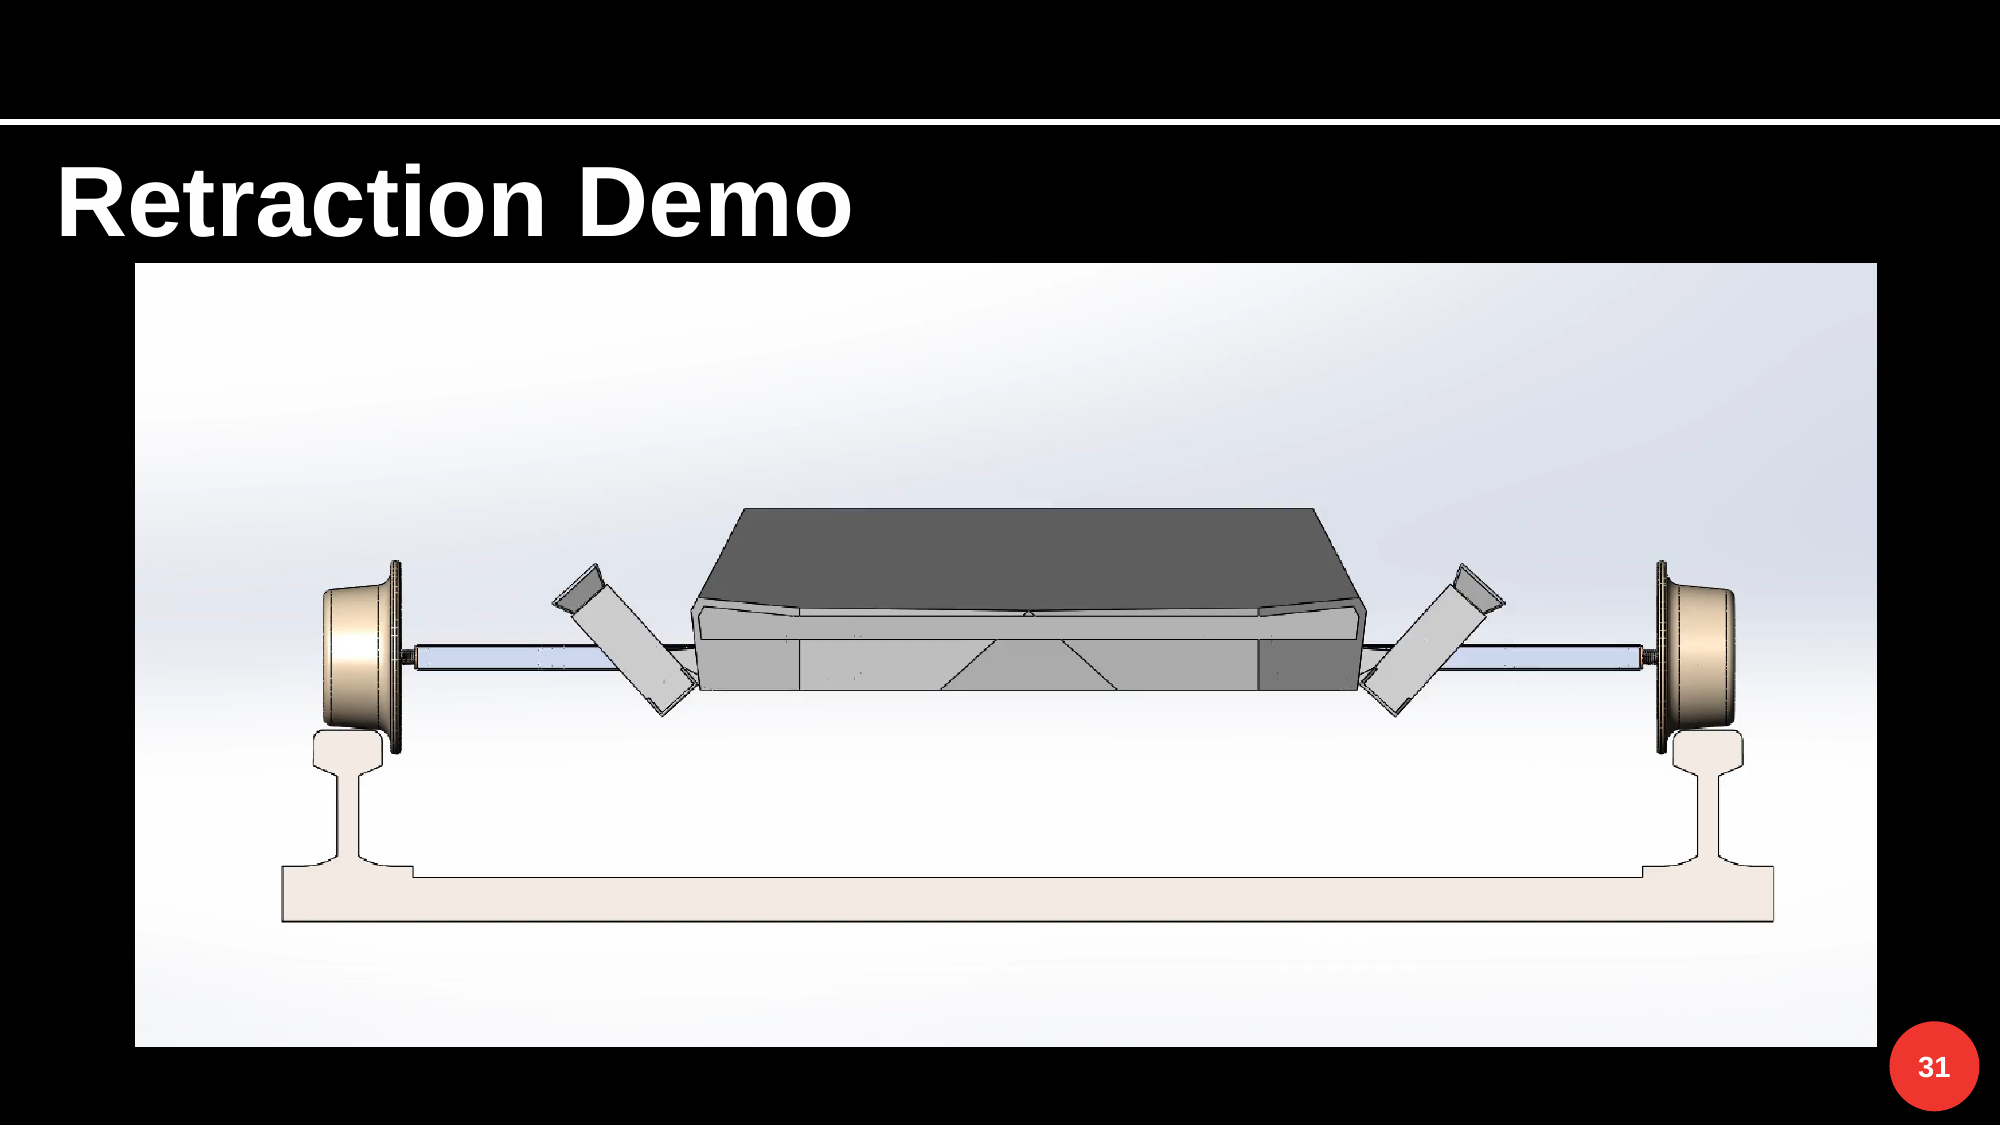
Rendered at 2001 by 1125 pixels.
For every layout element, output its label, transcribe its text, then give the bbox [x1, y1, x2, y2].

text_box Retraction Demo [40, 123, 927, 270]
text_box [134, 262, 1878, 1048]
text_box 31 [1888, 1020, 1981, 1113]
